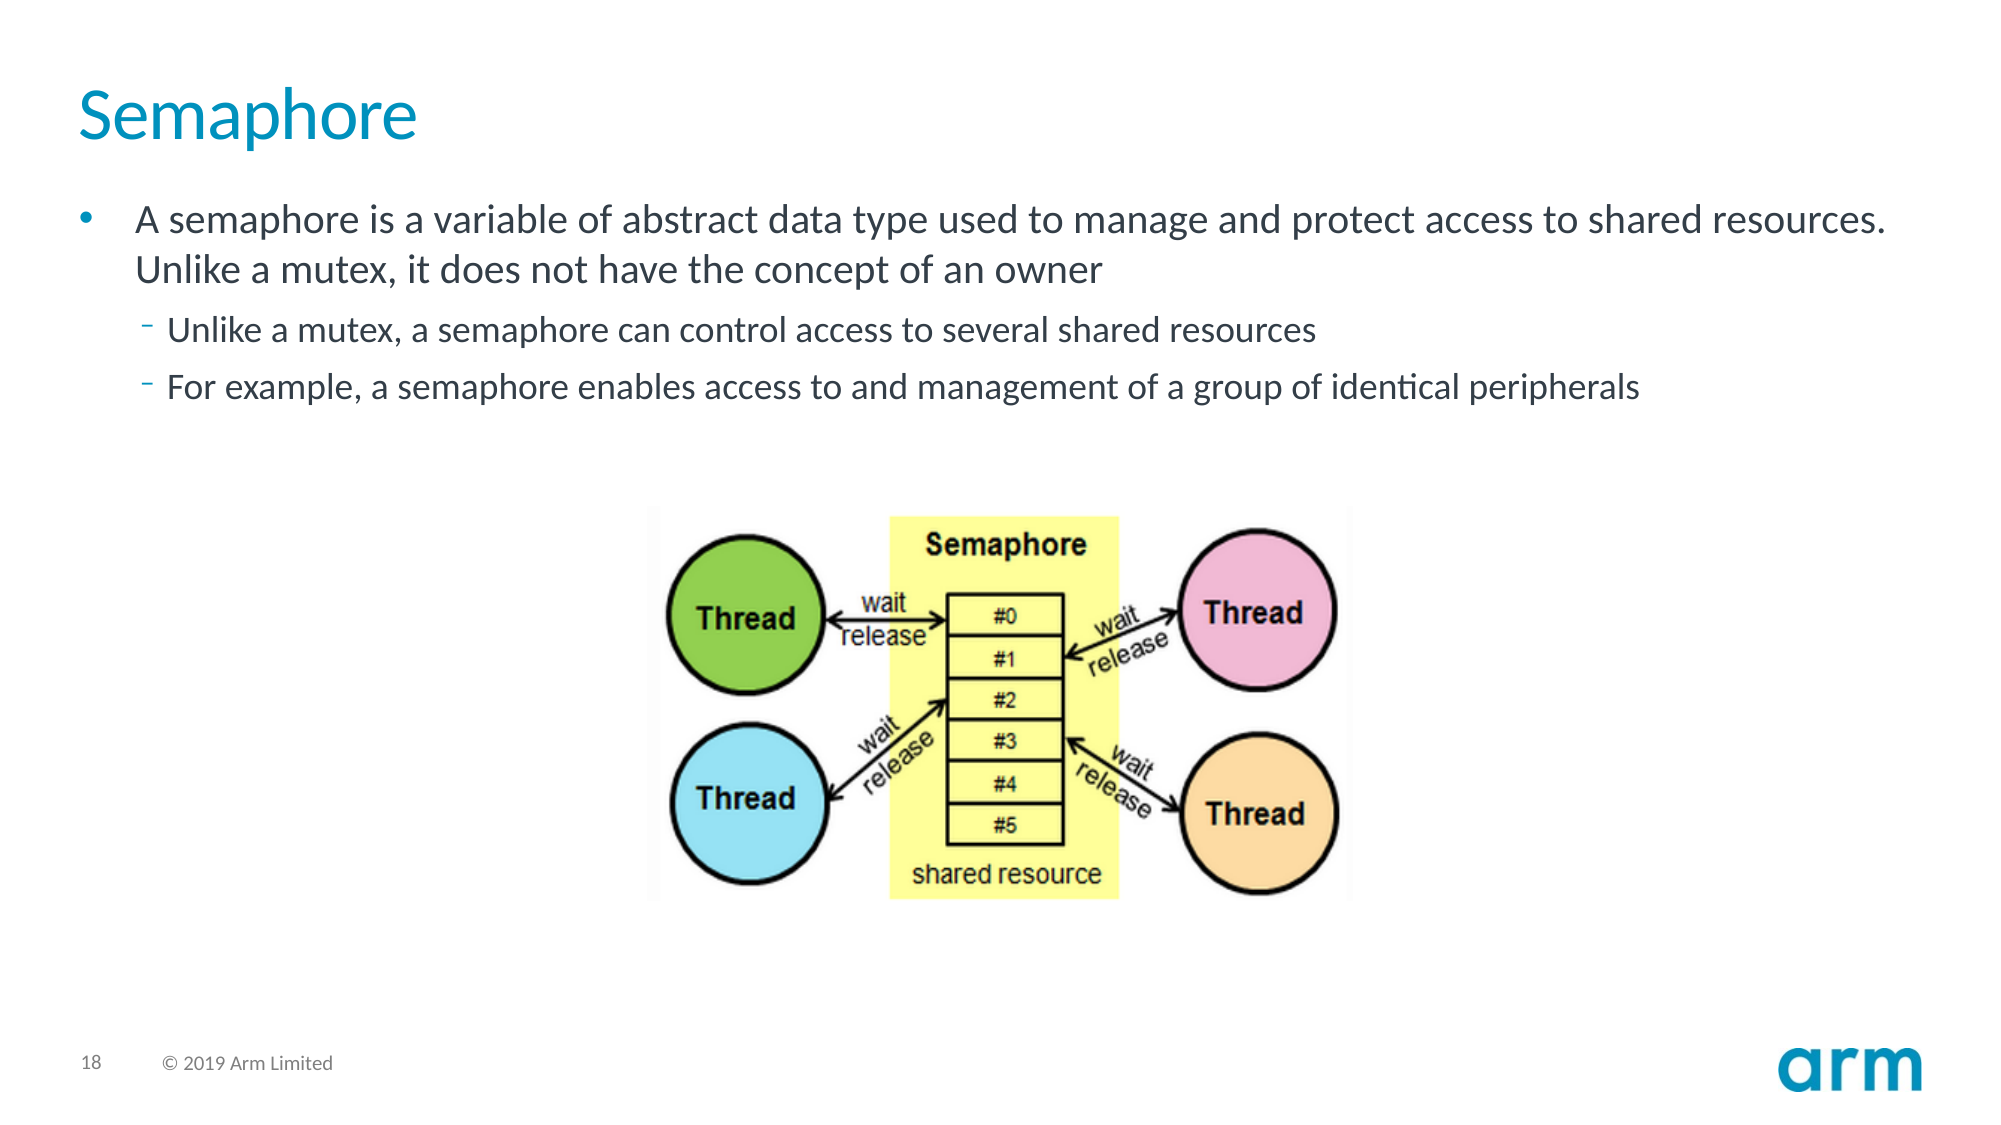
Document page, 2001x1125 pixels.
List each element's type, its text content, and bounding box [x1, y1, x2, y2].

title Semaphore [78, 78, 1922, 186]
picture [1778, 1072, 1794, 1092]
picture [647, 506, 1353, 901]
picture [1788, 1056, 1812, 1083]
picture [1911, 1048, 1922, 1062]
picture [1803, 1048, 1922, 1092]
picture [1778, 1048, 1794, 1067]
picture [1889, 1048, 1903, 1053]
list A semaphore is a variable of abstract data type used to manage and protect access to shared resources. Unlike a mutex, it does not have the concept of an owner Unlike a mutex, a semaphore can control access to several shared resources For example, a semaphore enables access to and management of a group of identical peripherals [78, 192, 1922, 1004]
